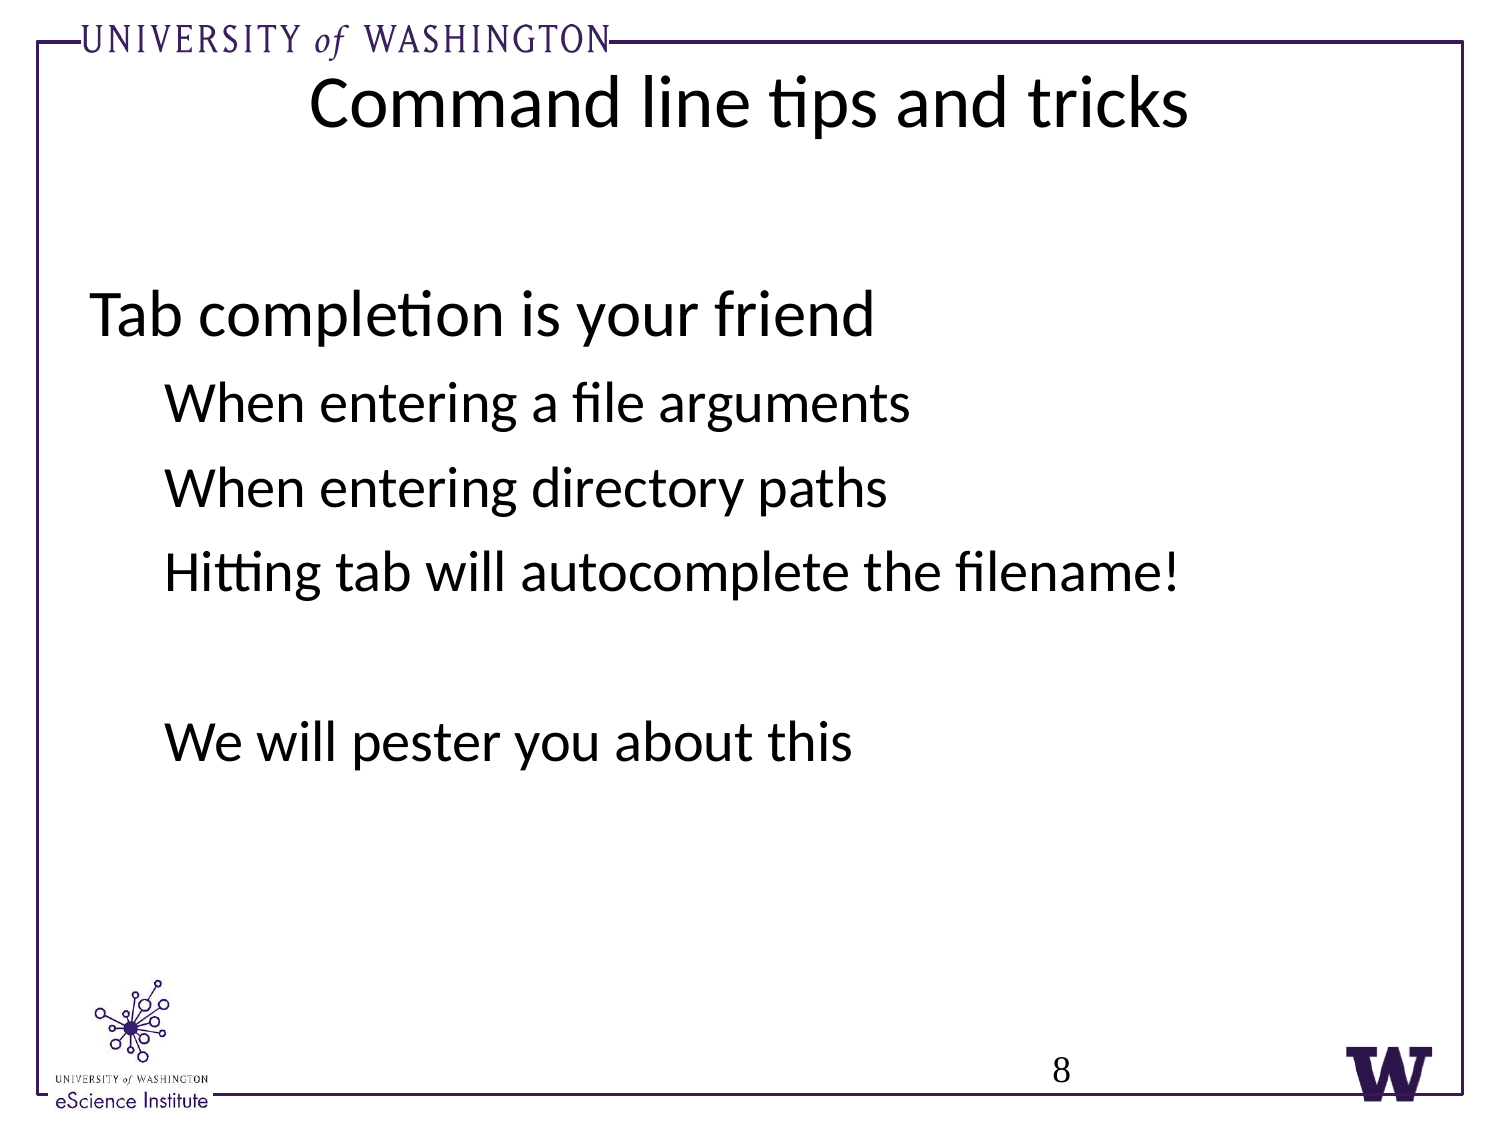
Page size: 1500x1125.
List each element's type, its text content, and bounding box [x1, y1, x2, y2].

picture [1339, 1096, 1438, 1107]
title Command line tips and tricks [75, 45, 1425, 233]
list Tab completion is your friend When entering a file arguments When entering directory paths Hitting tab will autocomplete the filename! We will pester you about this [75, 262, 1425, 1005]
picture [1339, 1041, 1438, 1093]
picture [81, 24, 609, 45]
picture [48, 978, 213, 1113]
slide_number 8 [1037, 1037, 1325, 1098]
